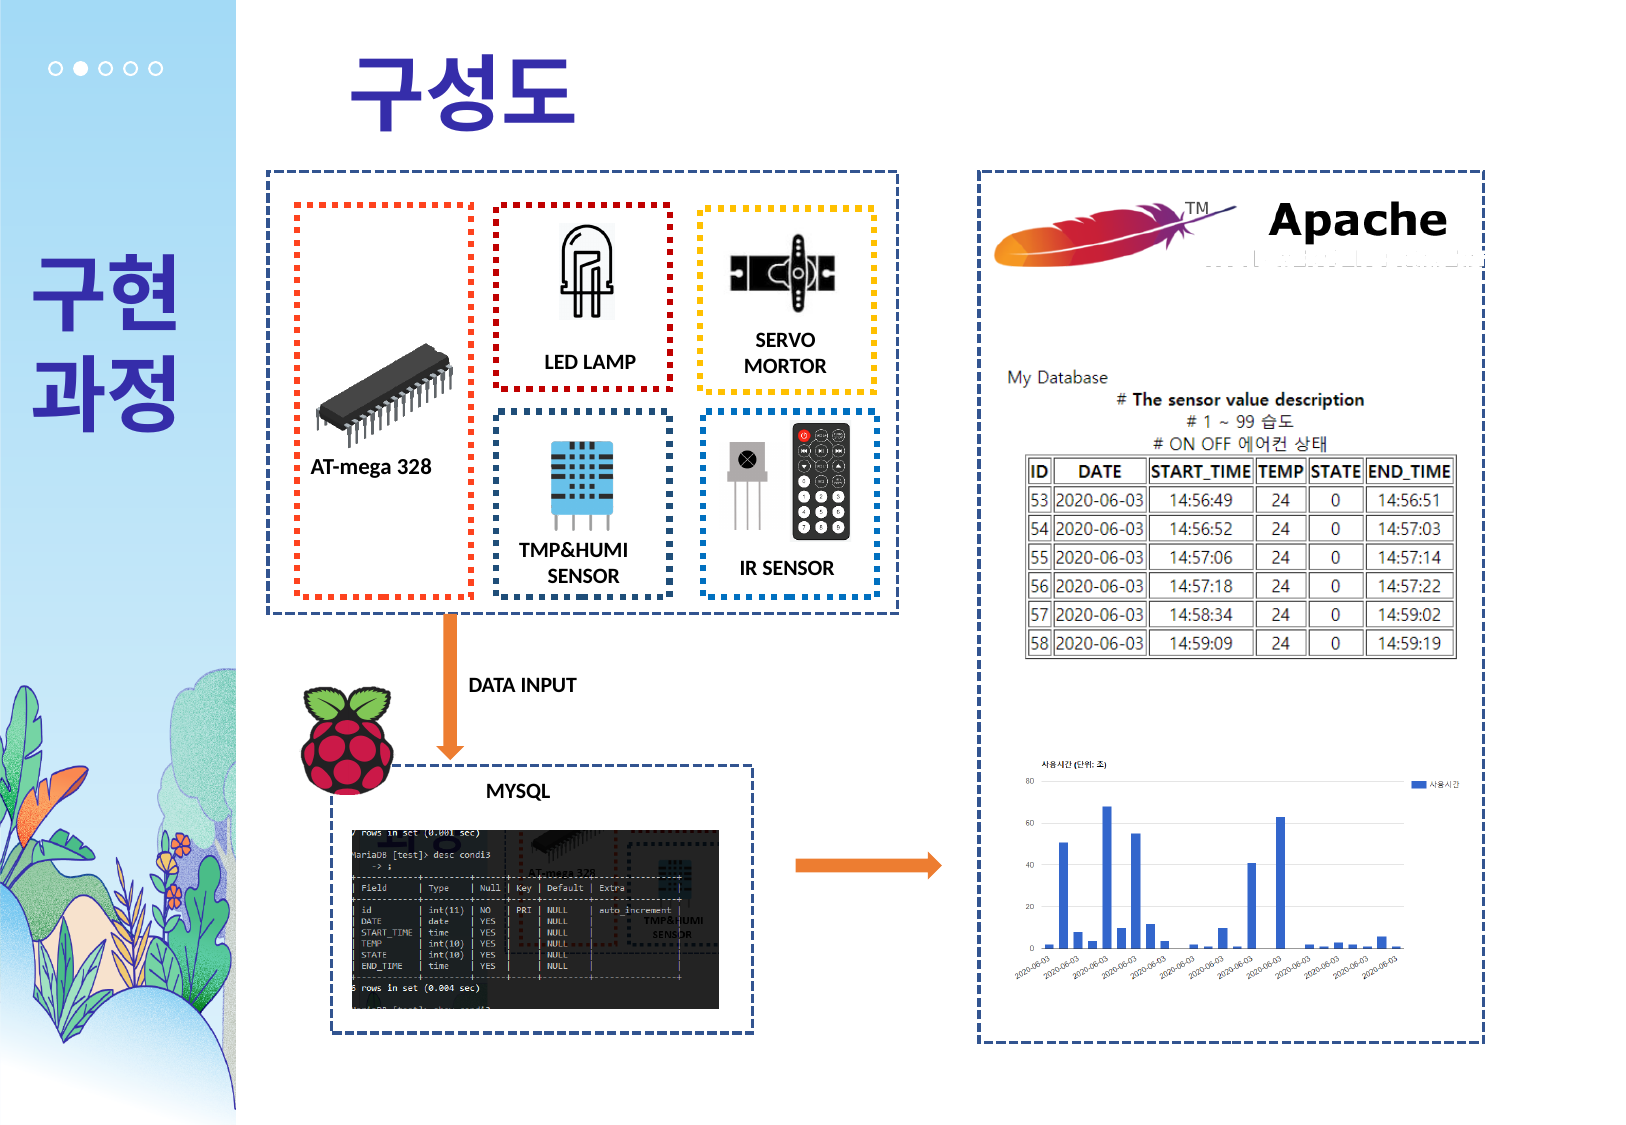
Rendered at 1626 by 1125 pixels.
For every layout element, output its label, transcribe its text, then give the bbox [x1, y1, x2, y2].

text_box MYSQL [471, 769, 657, 810]
picture [789, 419, 852, 542]
picture [295, 683, 402, 797]
picture [549, 440, 615, 531]
text_box [495, 410, 671, 528]
text_box [699, 207, 875, 393]
picture [719, 442, 786, 530]
text_box [795, 851, 942, 880]
picture [715, 225, 856, 317]
text_box IR SENSOR [709, 546, 865, 587]
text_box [49, 62, 162, 76]
text_box [296, 204, 472, 598]
picture [559, 223, 615, 320]
text_box 구성도 [334, 33, 927, 149]
text_box [978, 170, 1484, 1044]
text_box TMP&HUMI SENSOR [491, 528, 677, 596]
text_box SERVO MORTOR [705, 318, 861, 386]
text_box AT-mega 328 [472, 443, 483, 532]
text_box [331, 765, 753, 1034]
picture [1000, 748, 1478, 997]
text_box [436, 613, 465, 761]
text_box [702, 410, 878, 598]
text_box [267, 170, 899, 615]
picture [0, 0, 236, 1125]
picture [352, 830, 719, 1009]
text_box [495, 204, 671, 390]
picture [1005, 359, 1478, 692]
text_box DATA INPUT [453, 663, 639, 705]
picture [982, 201, 1625, 268]
picture [314, 324, 454, 465]
text_box LED LAMP [529, 340, 705, 382]
